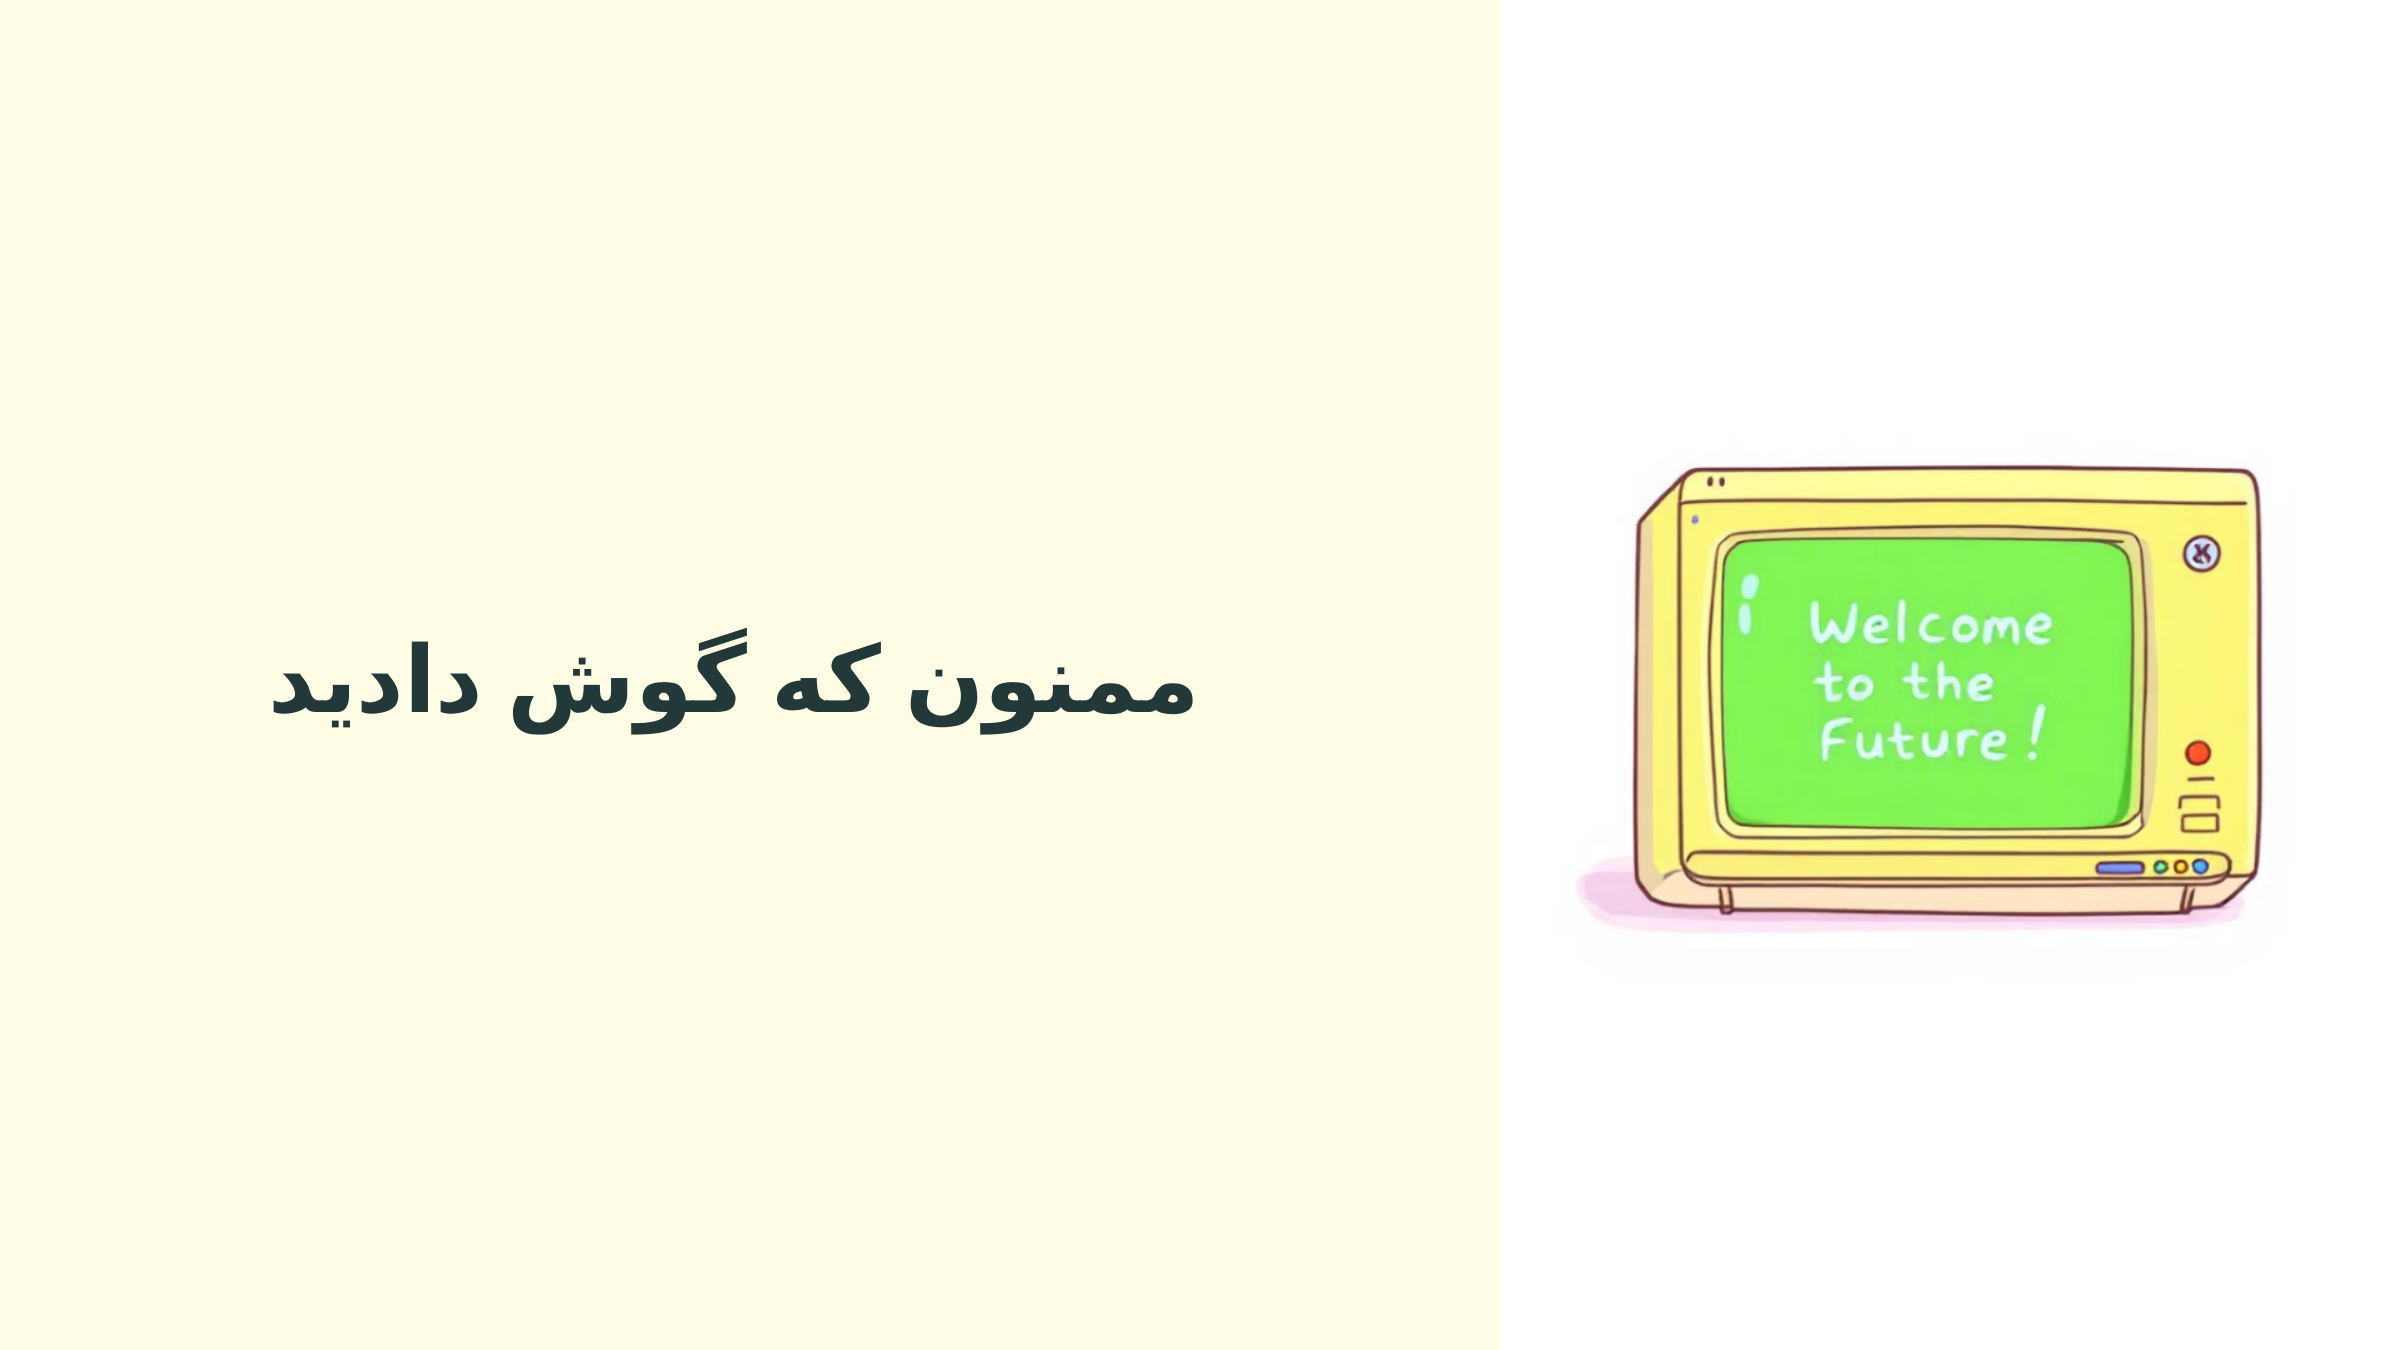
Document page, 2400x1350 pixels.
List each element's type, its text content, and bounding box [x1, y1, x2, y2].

picture [1499, 0, 2400, 1350]
text_box [130, 731, 1370, 791]
text_box ممنون که گوش دادید [269, 614, 1200, 731]
